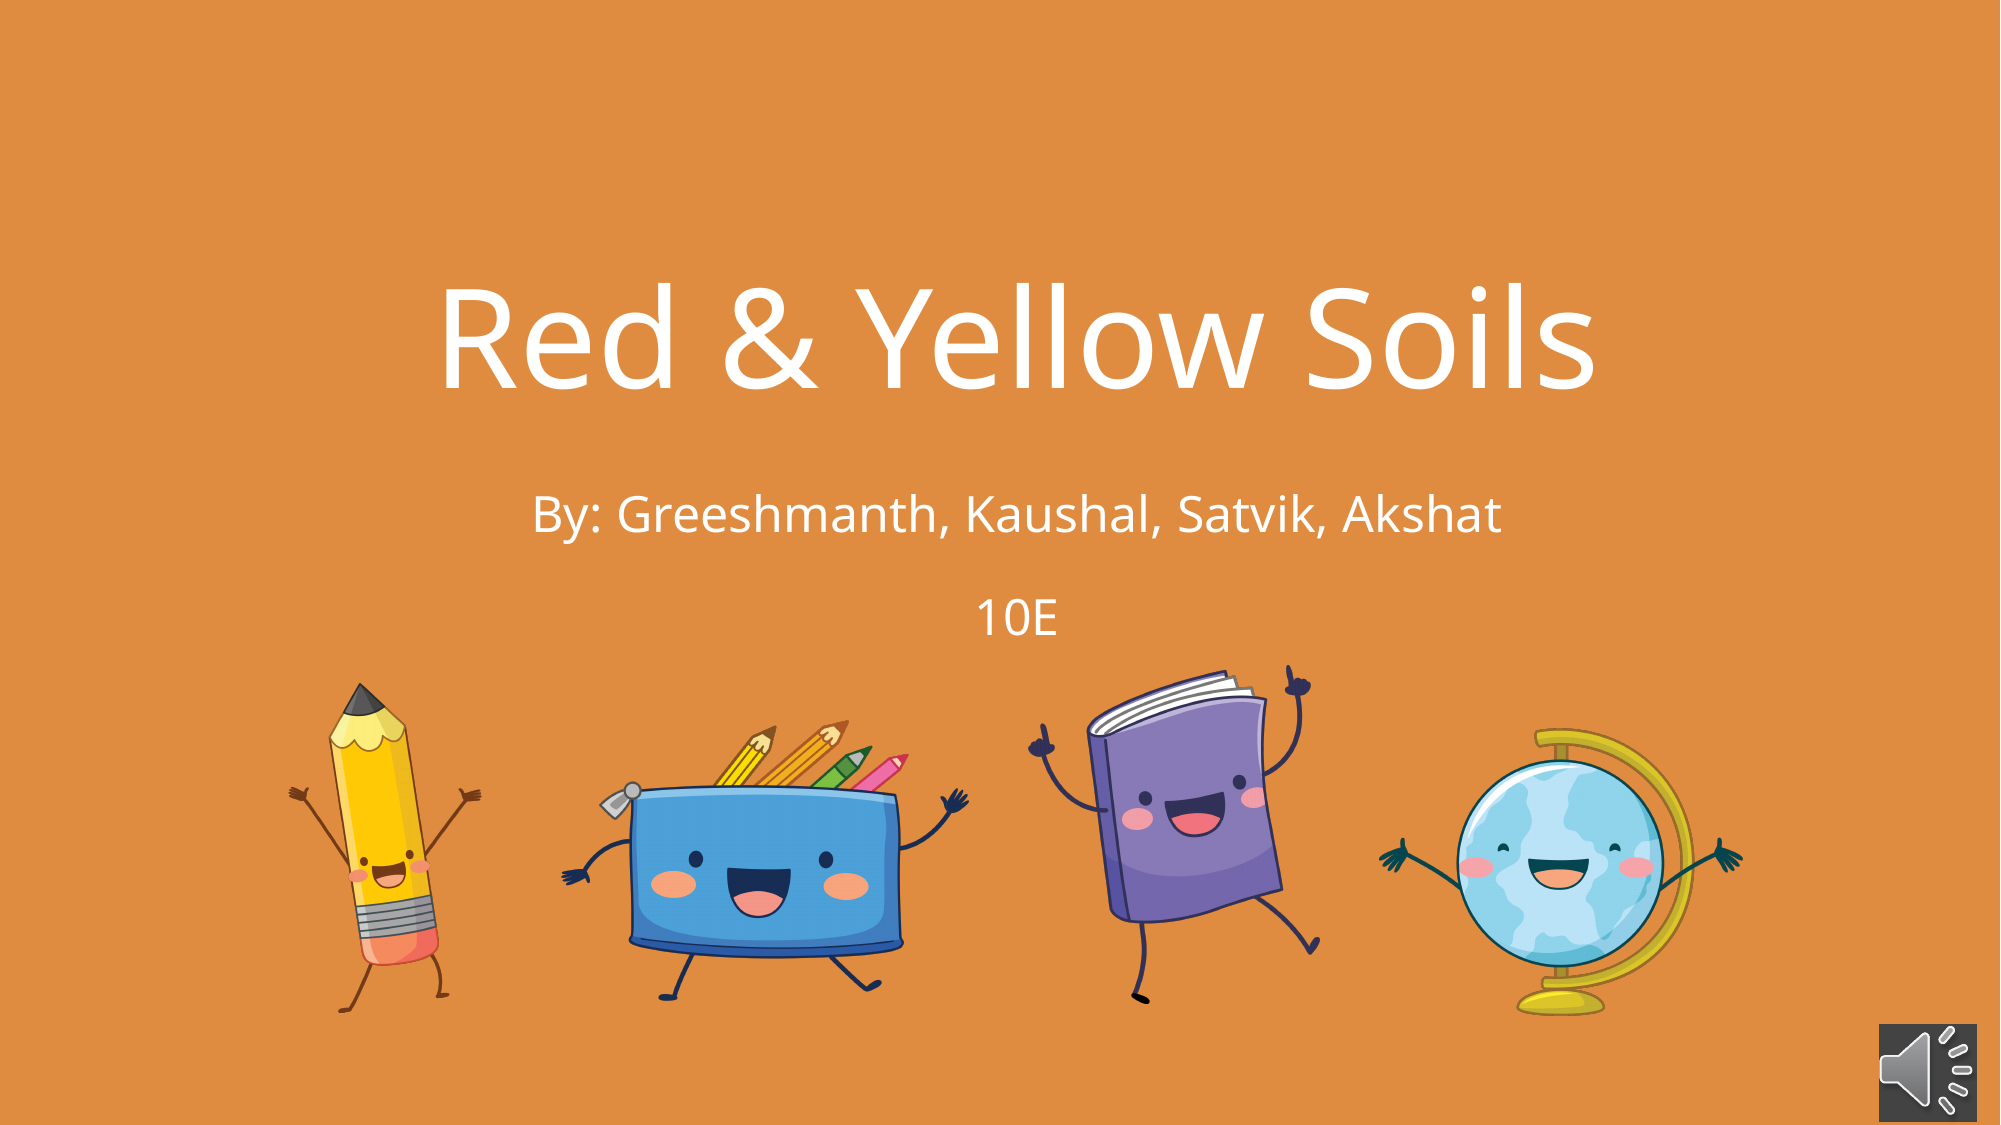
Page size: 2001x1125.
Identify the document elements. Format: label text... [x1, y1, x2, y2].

picture [1379, 728, 1743, 1016]
picture [561, 720, 969, 1001]
list Red & Yellow Soils [318, 245, 1717, 433]
list By: Greeshmanth, Kaushal, Satvik, Akshat 10E [454, 457, 1580, 668]
picture [1878, 1023, 1979, 1124]
picture [1028, 665, 1320, 1004]
picture [274, 668, 510, 1015]
